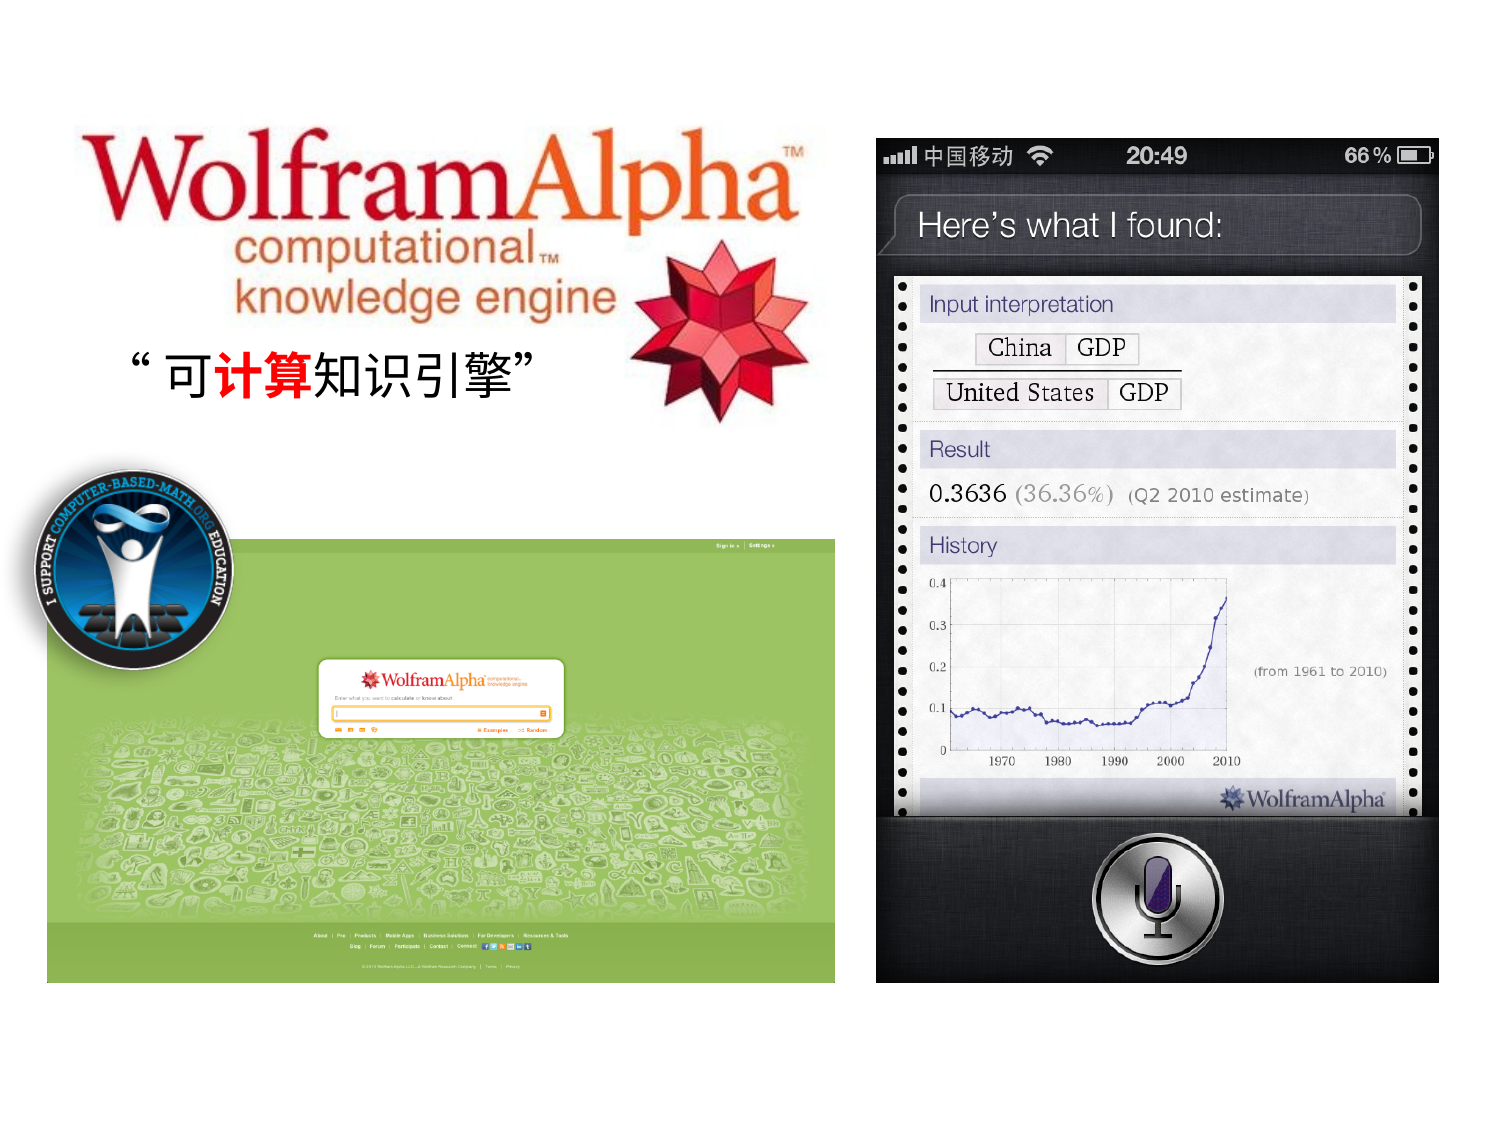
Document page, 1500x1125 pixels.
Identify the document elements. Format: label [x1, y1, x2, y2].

picture [876, 138, 1440, 983]
text_box [50, 113, 832, 433]
picture [0, 449, 835, 983]
